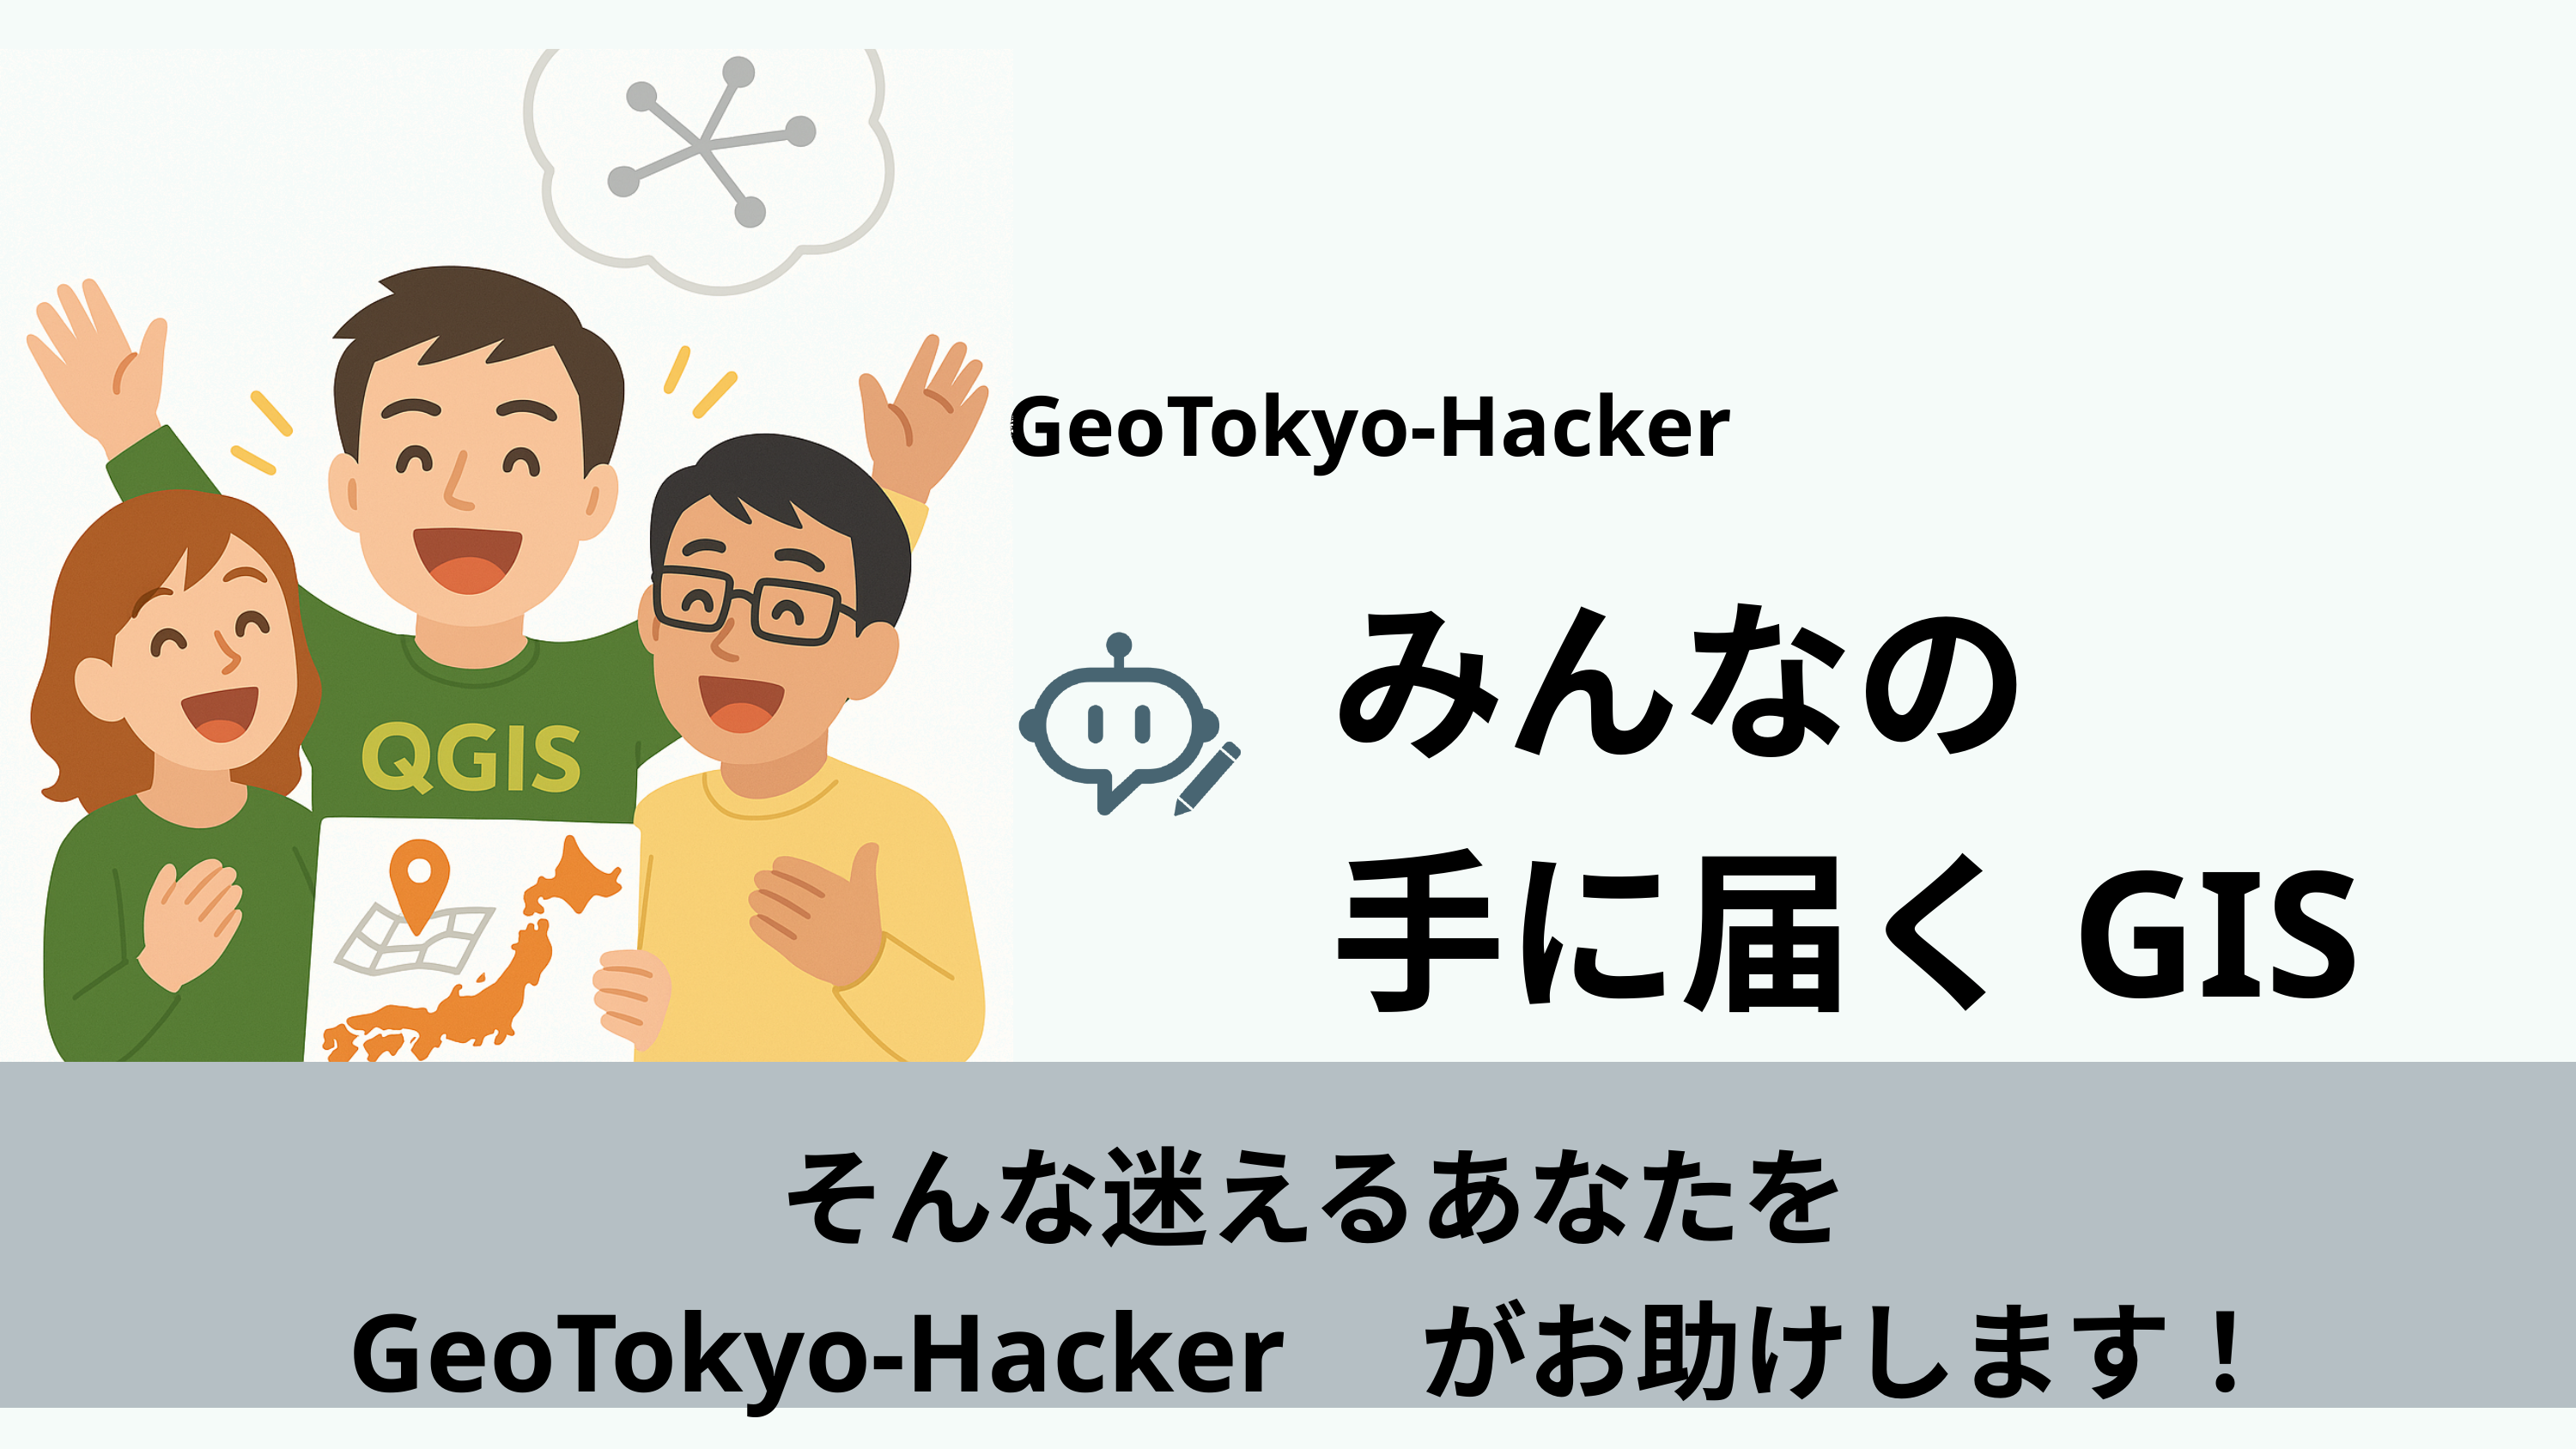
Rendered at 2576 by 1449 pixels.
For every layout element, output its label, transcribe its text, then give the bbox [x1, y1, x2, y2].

text_box [1017, 559, 1289, 889]
text_box みんなの 手に届くGIS [1331, 530, 2576, 1033]
picture [0, 49, 1013, 1062]
text_box GeoTokyo-Hacker [1017, 354, 2371, 473]
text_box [0, 1061, 2576, 1408]
